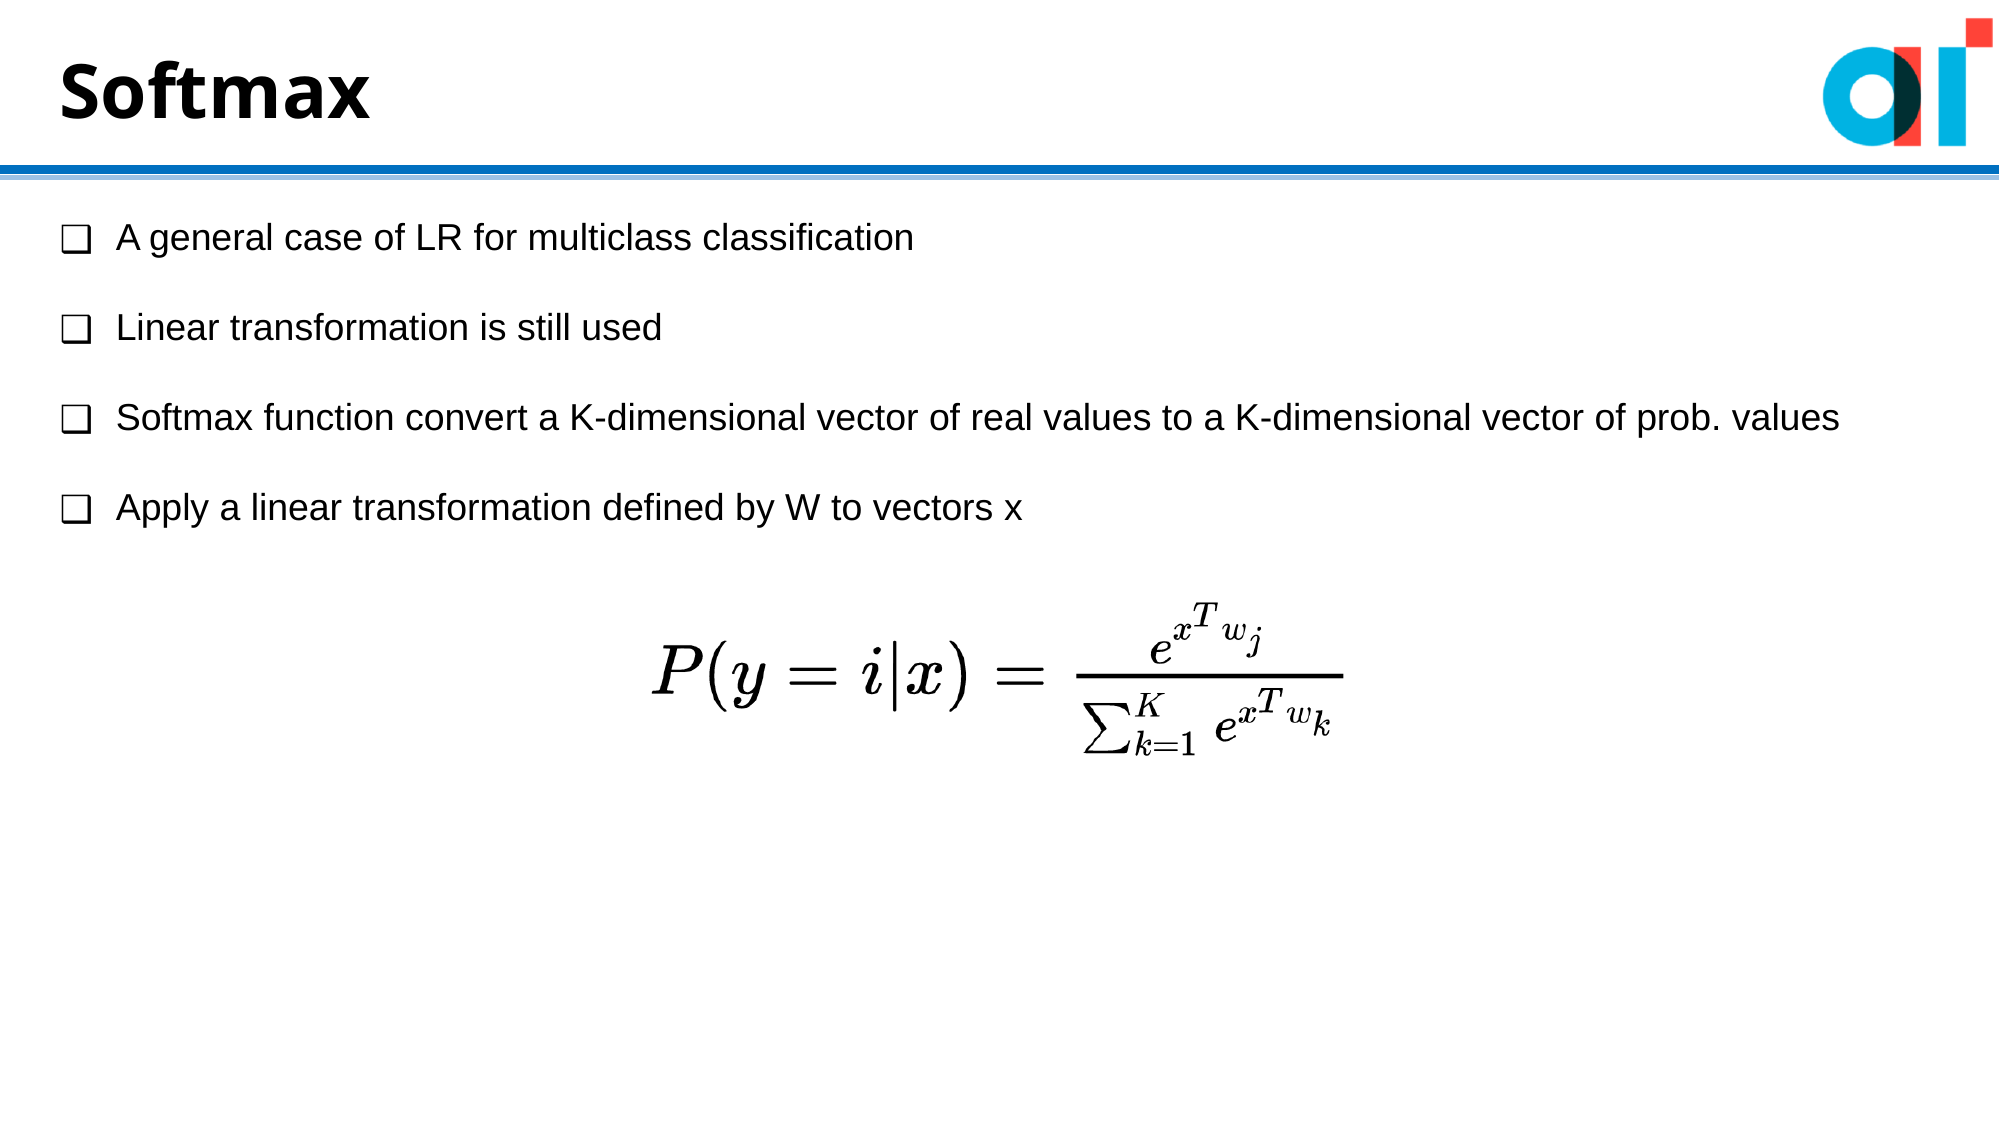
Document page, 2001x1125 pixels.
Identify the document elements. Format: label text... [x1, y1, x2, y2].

picture [648, 597, 1351, 761]
text_box A general case of LR for multiclass classification Linear transformation is still used Softmax function convert a K-dimensional vector of real values to a K-dimensional vector of prob. values Apply a linear transformation defined by W to vectors x [44, 205, 1990, 786]
picture [1807, 0, 2000, 162]
text_box Softmax [44, 33, 1613, 156]
